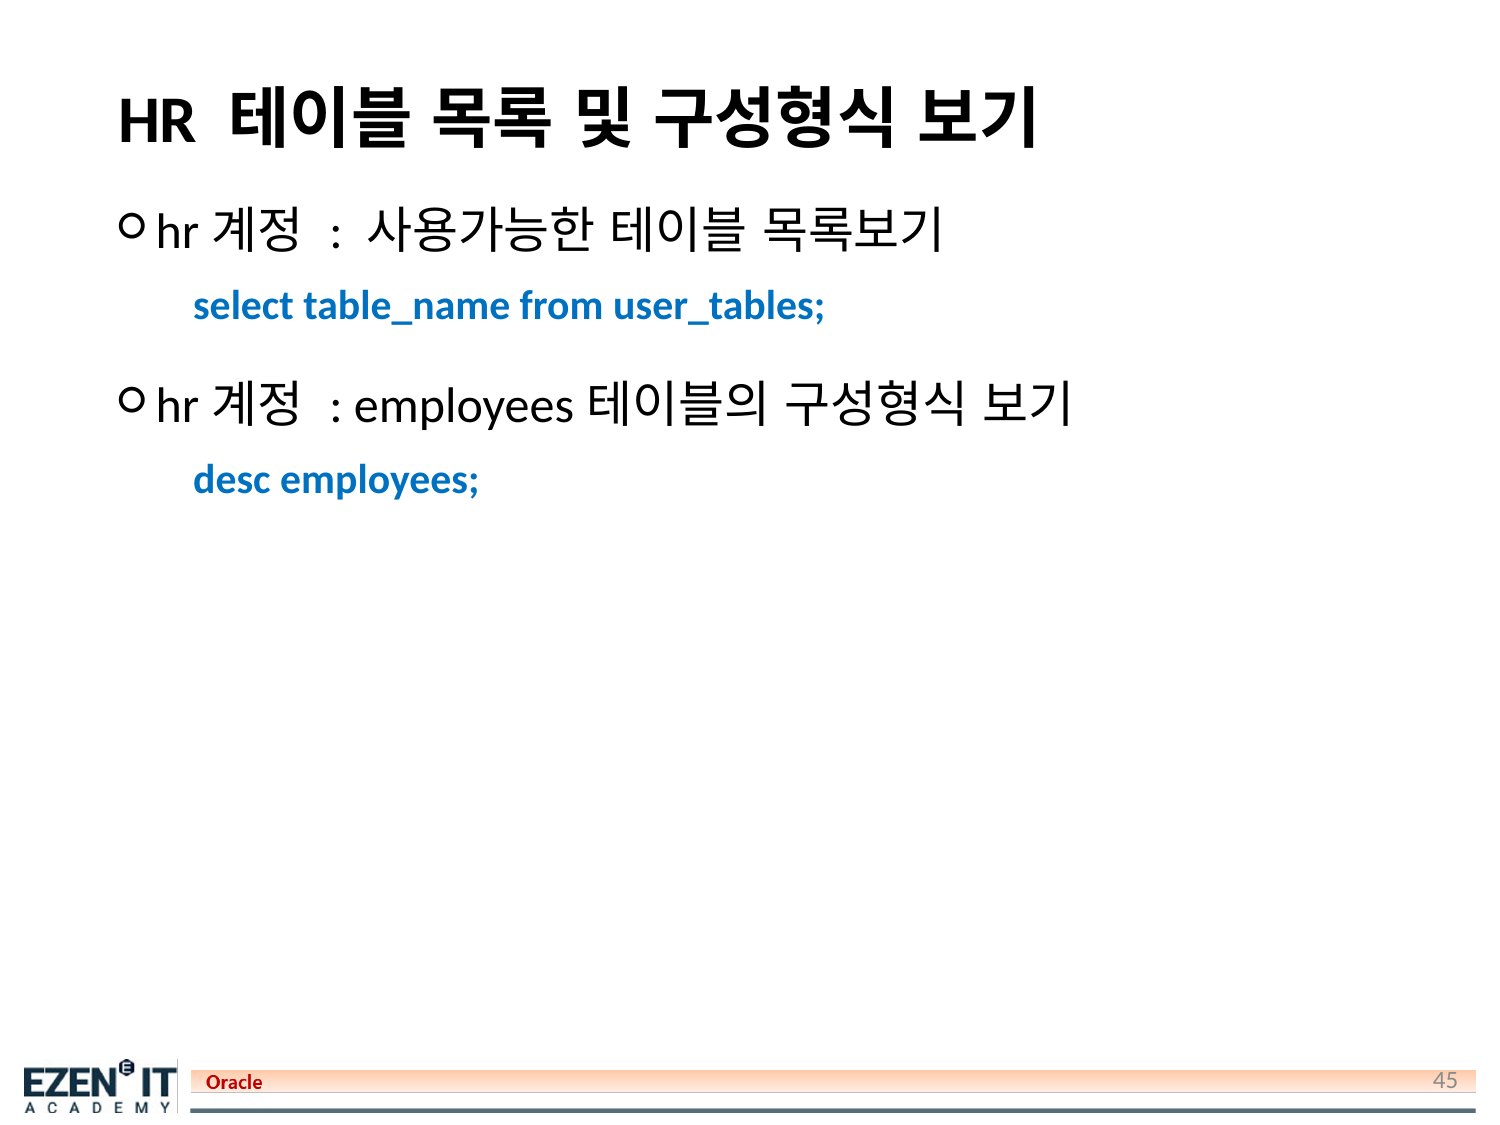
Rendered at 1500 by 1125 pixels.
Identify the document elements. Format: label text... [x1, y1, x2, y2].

slide_number 45 [1400, 1048, 1474, 1109]
list hr계정 : 사용가능한 테이블 목록보기 select table_name from user_tables; hr계정 : employees테이블의 구성형식 보기 desc employees; [103, 197, 1397, 1014]
picture [24, 1059, 1476, 1113]
title HR 테이블 목록 및 구성형식 보기 [103, 59, 1397, 183]
